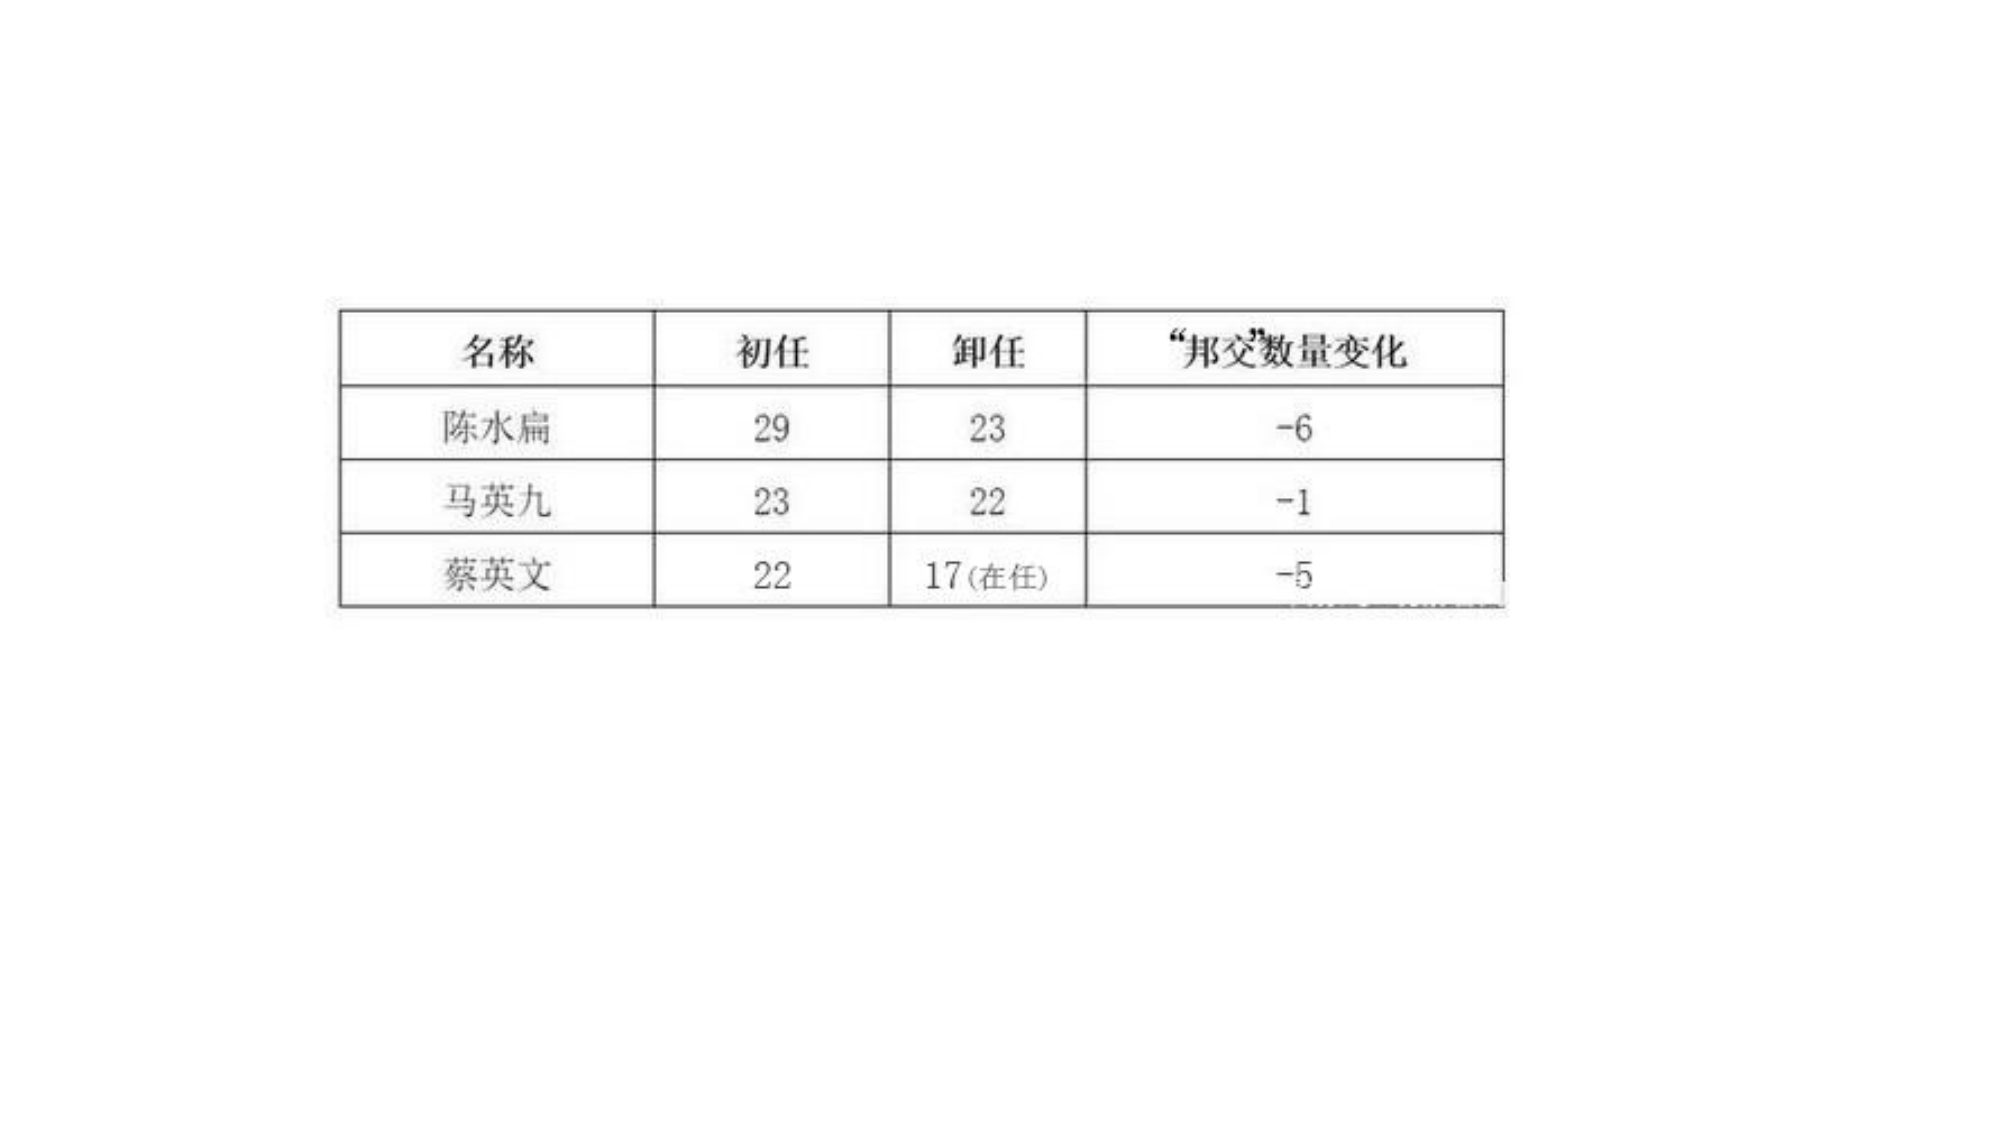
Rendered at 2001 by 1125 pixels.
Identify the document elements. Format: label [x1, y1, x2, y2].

picture [320, 277, 1528, 634]
